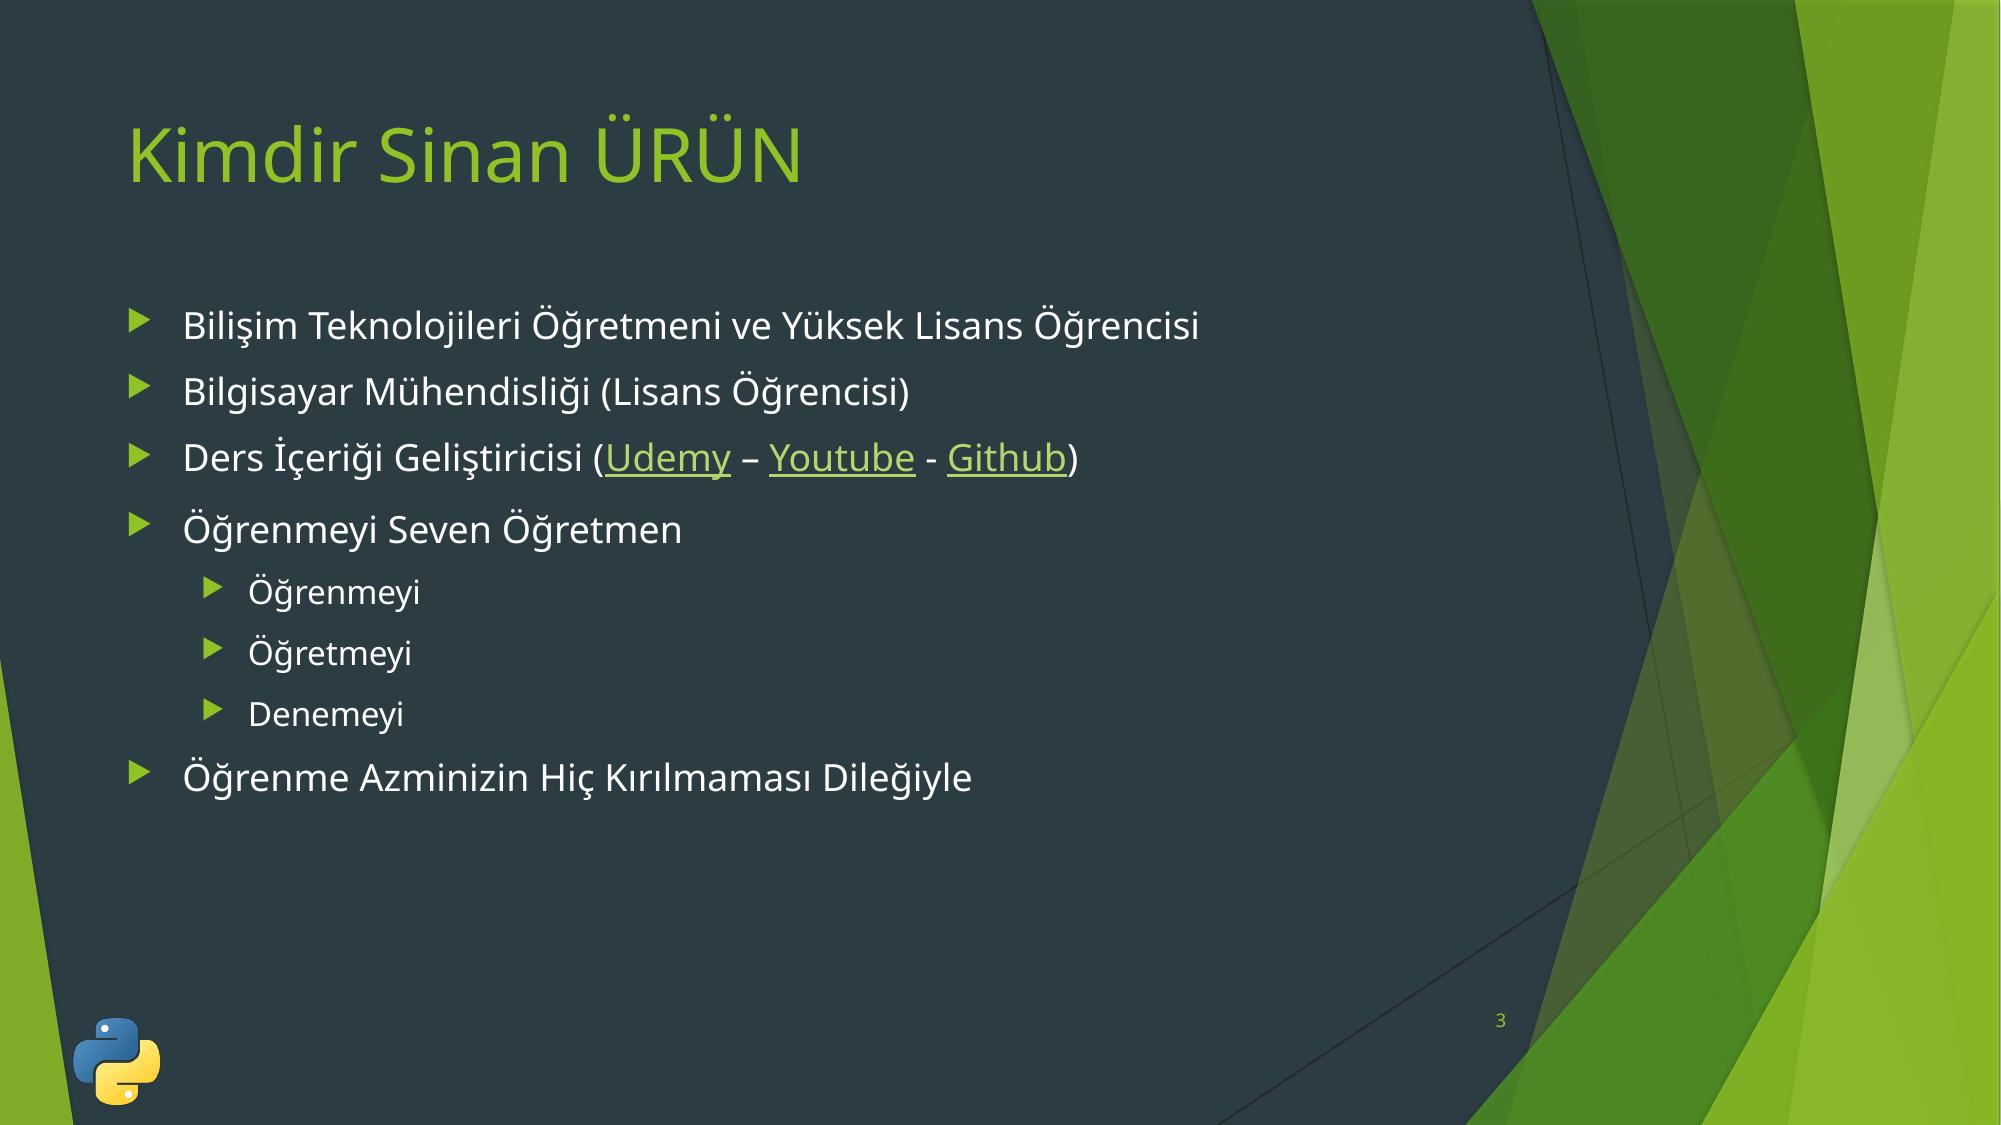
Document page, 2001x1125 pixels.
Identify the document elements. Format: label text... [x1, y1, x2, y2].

slide_number 3 [1409, 991, 1522, 1051]
picture [53, 998, 180, 1125]
title Kimdir Sinan ÜRÜN [111, 99, 1522, 294]
list Bilişim Teknolojileri Öğretmeni ve Yüksek Lisans Öğrencisi Bilgisayar Mühendisliği (Lisans Öğrencisi) Ders İçeriği Geliştiricisi (Udemy – Youtube - Github) Öğrenmeyi Seven Öğretmen Öğrenmeyi Öğretmeyi Denemeyi Öğrenme Azminizin Hiç Kırılmaması Dileğiyle [111, 294, 1522, 991]
